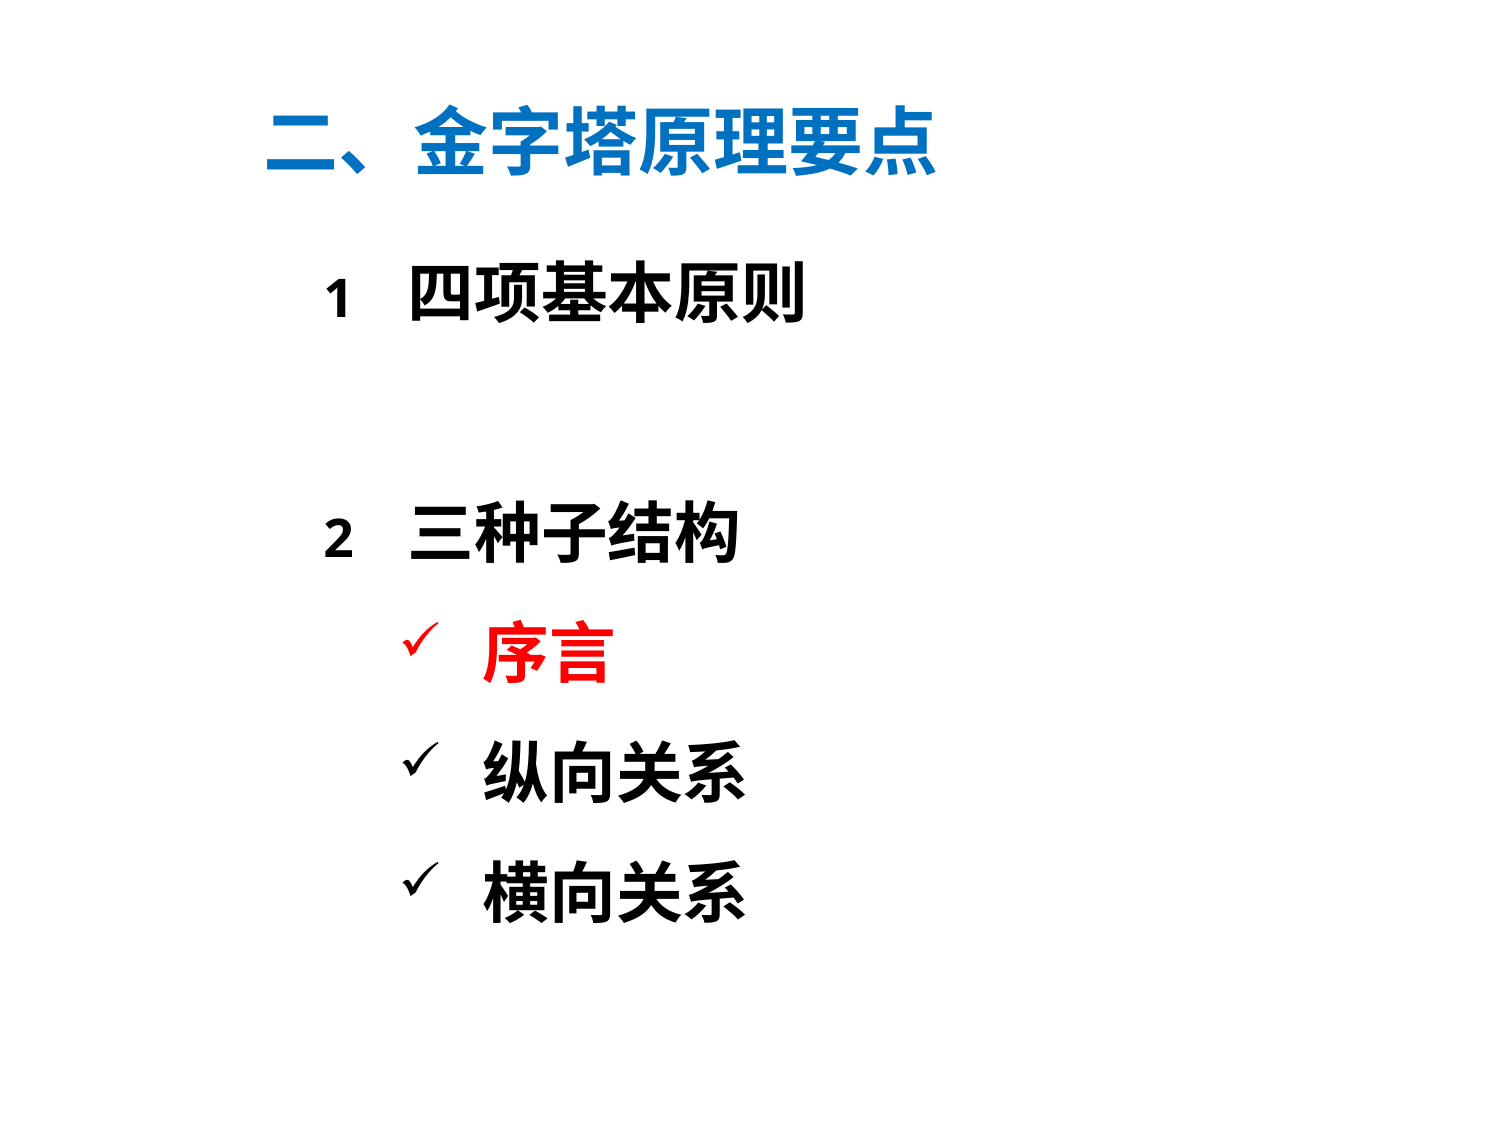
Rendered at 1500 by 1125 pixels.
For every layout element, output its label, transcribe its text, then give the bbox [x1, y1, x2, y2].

title 二、金字塔原理要点 [248, 45, 1425, 234]
text_box 四项基本原则 三种子结构 序言 纵向关系 横向关系 [308, 243, 1462, 939]
